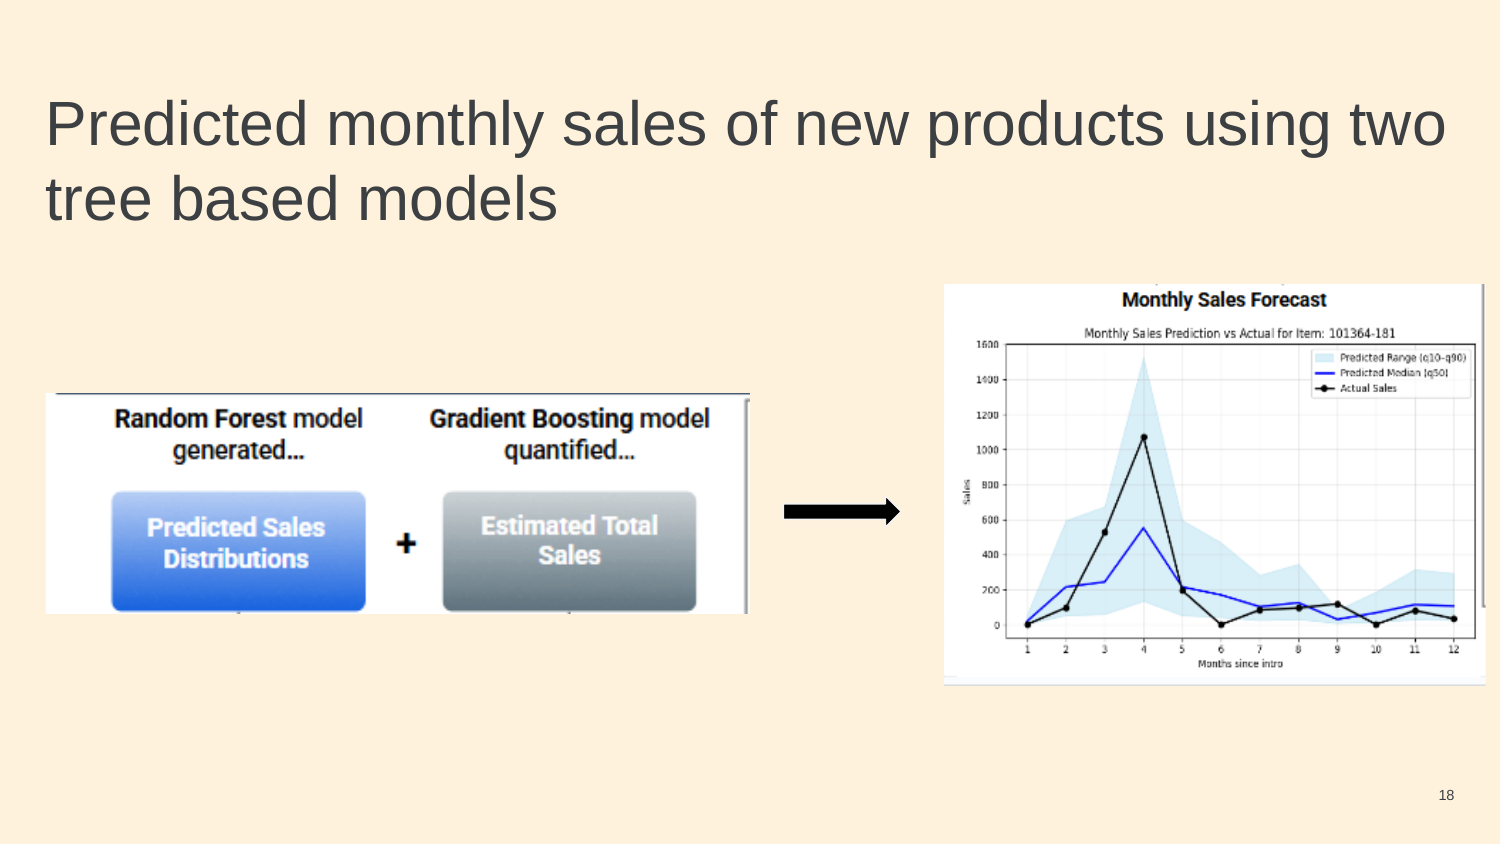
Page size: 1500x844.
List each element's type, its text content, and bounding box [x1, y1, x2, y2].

text_box [783, 495, 902, 528]
picture [45, 393, 751, 614]
slide_number ‹#› [1346, 779, 1455, 811]
picture [943, 284, 1486, 687]
title Predicted monthly sales of new products using two tree based models [45, 68, 1455, 214]
